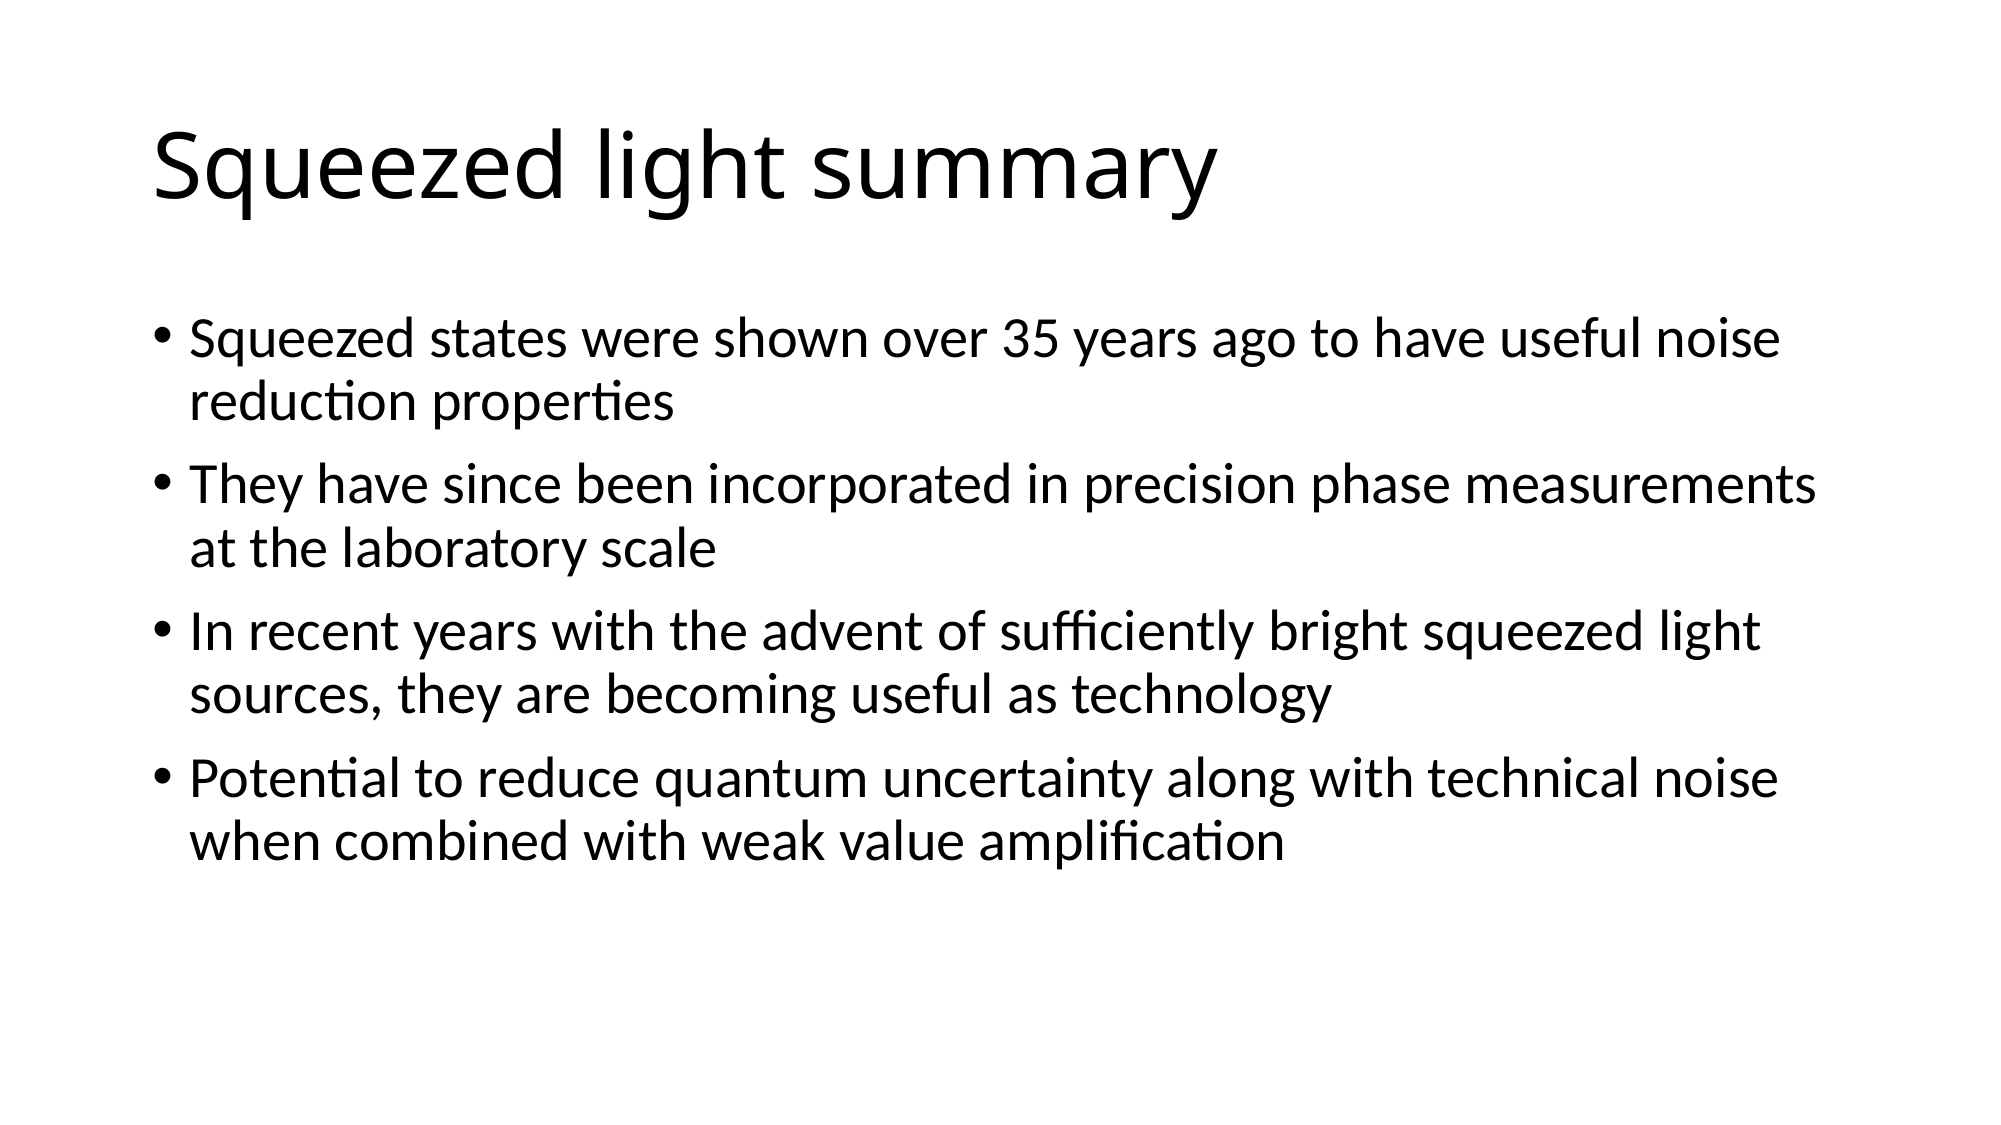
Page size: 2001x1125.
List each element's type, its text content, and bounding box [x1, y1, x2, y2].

list Squeezed states were shown over 35 years ago to have useful noise reduction properties They have since been incorporated in precision phase measurements at the laboratory scale In recent years with the advent of sufficiently bright squeezed light sources, they are becoming useful as technology Potential to reduce quantum uncertainty along with technical noise when combined with weak value amplification [137, 299, 1863, 1014]
title Squeezed light summary [137, 59, 1863, 278]
